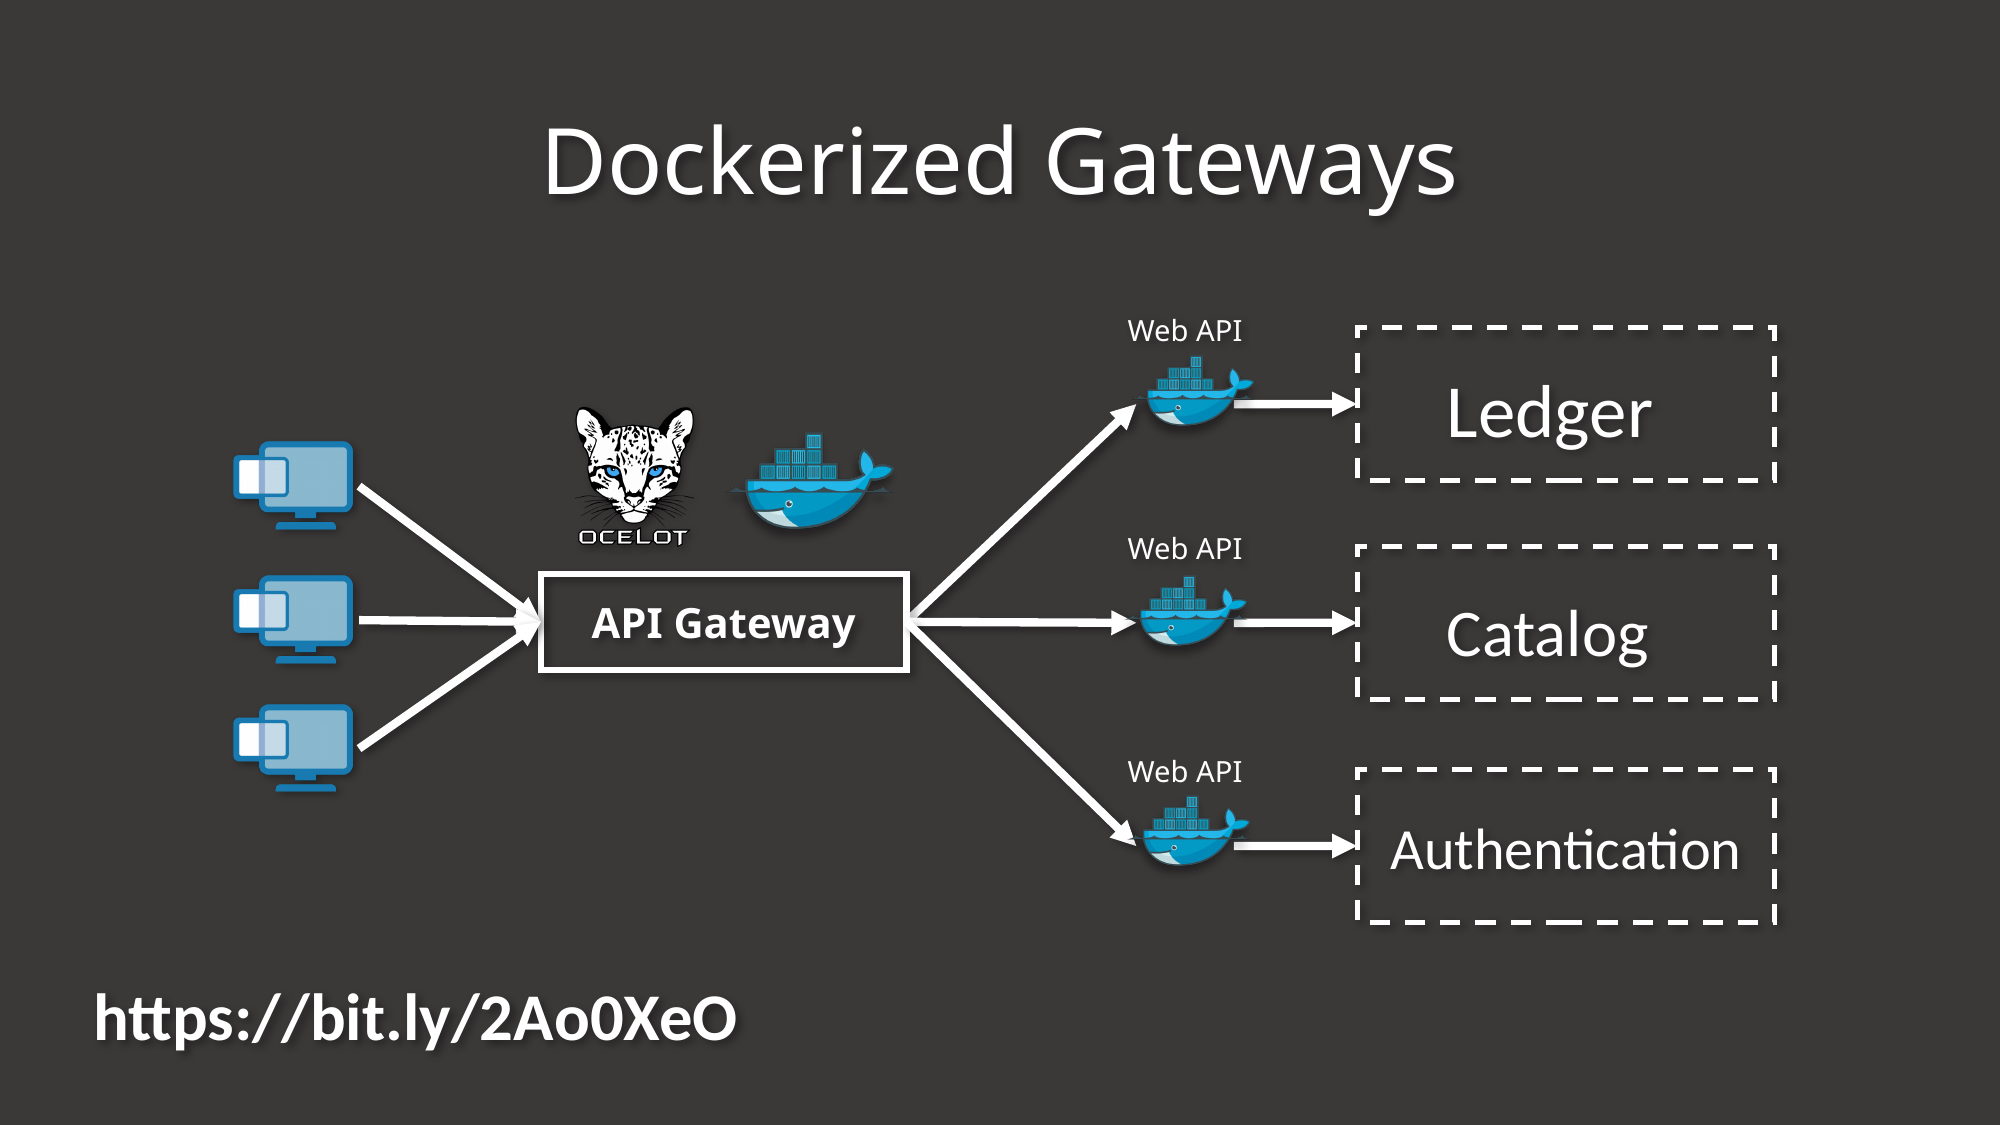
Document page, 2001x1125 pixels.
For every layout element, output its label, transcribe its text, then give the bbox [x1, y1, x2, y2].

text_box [906, 621, 1137, 846]
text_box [1116, 746, 1775, 923]
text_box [359, 621, 541, 749]
picture [1131, 355, 1255, 426]
picture [225, 436, 360, 536]
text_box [906, 404, 1137, 621]
picture [225, 570, 359, 670]
picture [1124, 575, 1248, 646]
text_box https://bit.ly/2Ao0XeO [78, 966, 754, 1062]
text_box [1116, 523, 1775, 700]
title Dockerized Gateways [0, 62, 2000, 267]
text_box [1116, 304, 1775, 481]
picture [574, 406, 694, 547]
picture [724, 432, 895, 529]
text_box API Gateway [541, 573, 906, 671]
picture [225, 699, 360, 798]
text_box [359, 486, 541, 620]
picture [1127, 795, 1251, 866]
